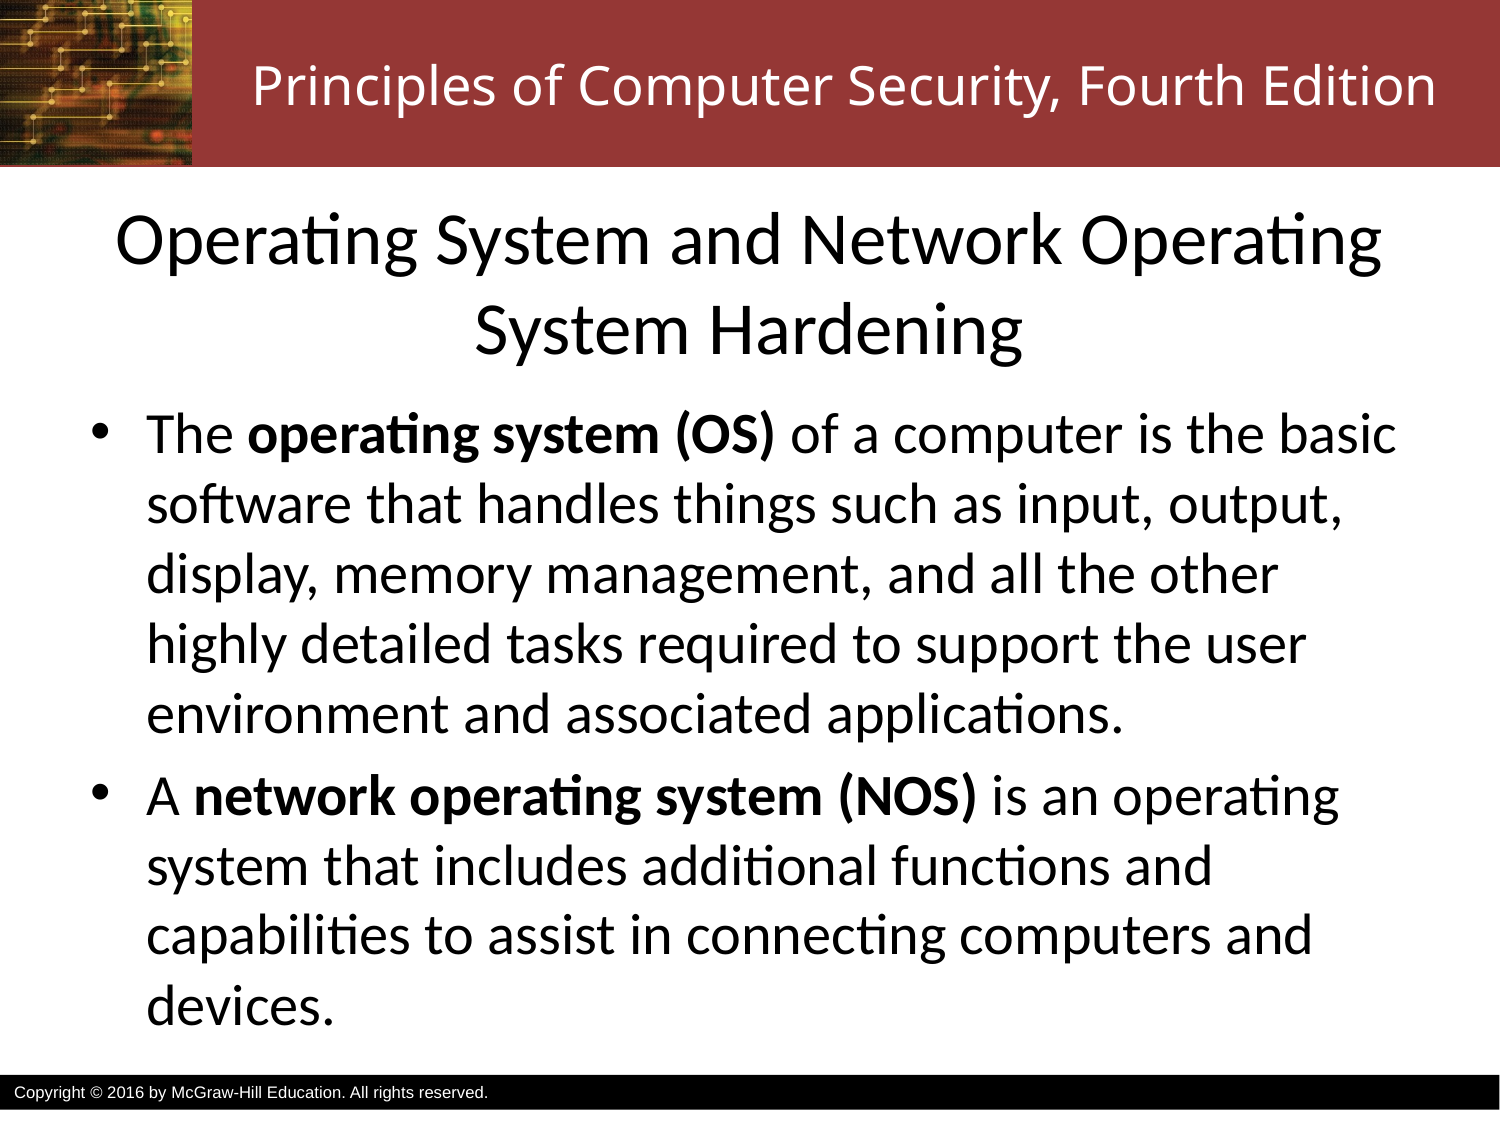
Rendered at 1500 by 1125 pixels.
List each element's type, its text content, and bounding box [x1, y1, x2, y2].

list The operating system (OS) of a computer is the basic software that handles things such as input, output, display, memory management, and all the other highly detailed tasks required to support the user environment and associated applications. A network operating system (NOS) is an operating system that includes additional functions and capabilities to assist in connecting computers and devices. [75, 387, 1425, 1005]
title Operating System and Network Operating System Hardening [75, 181, 1425, 375]
picture [0, 0, 192, 165]
